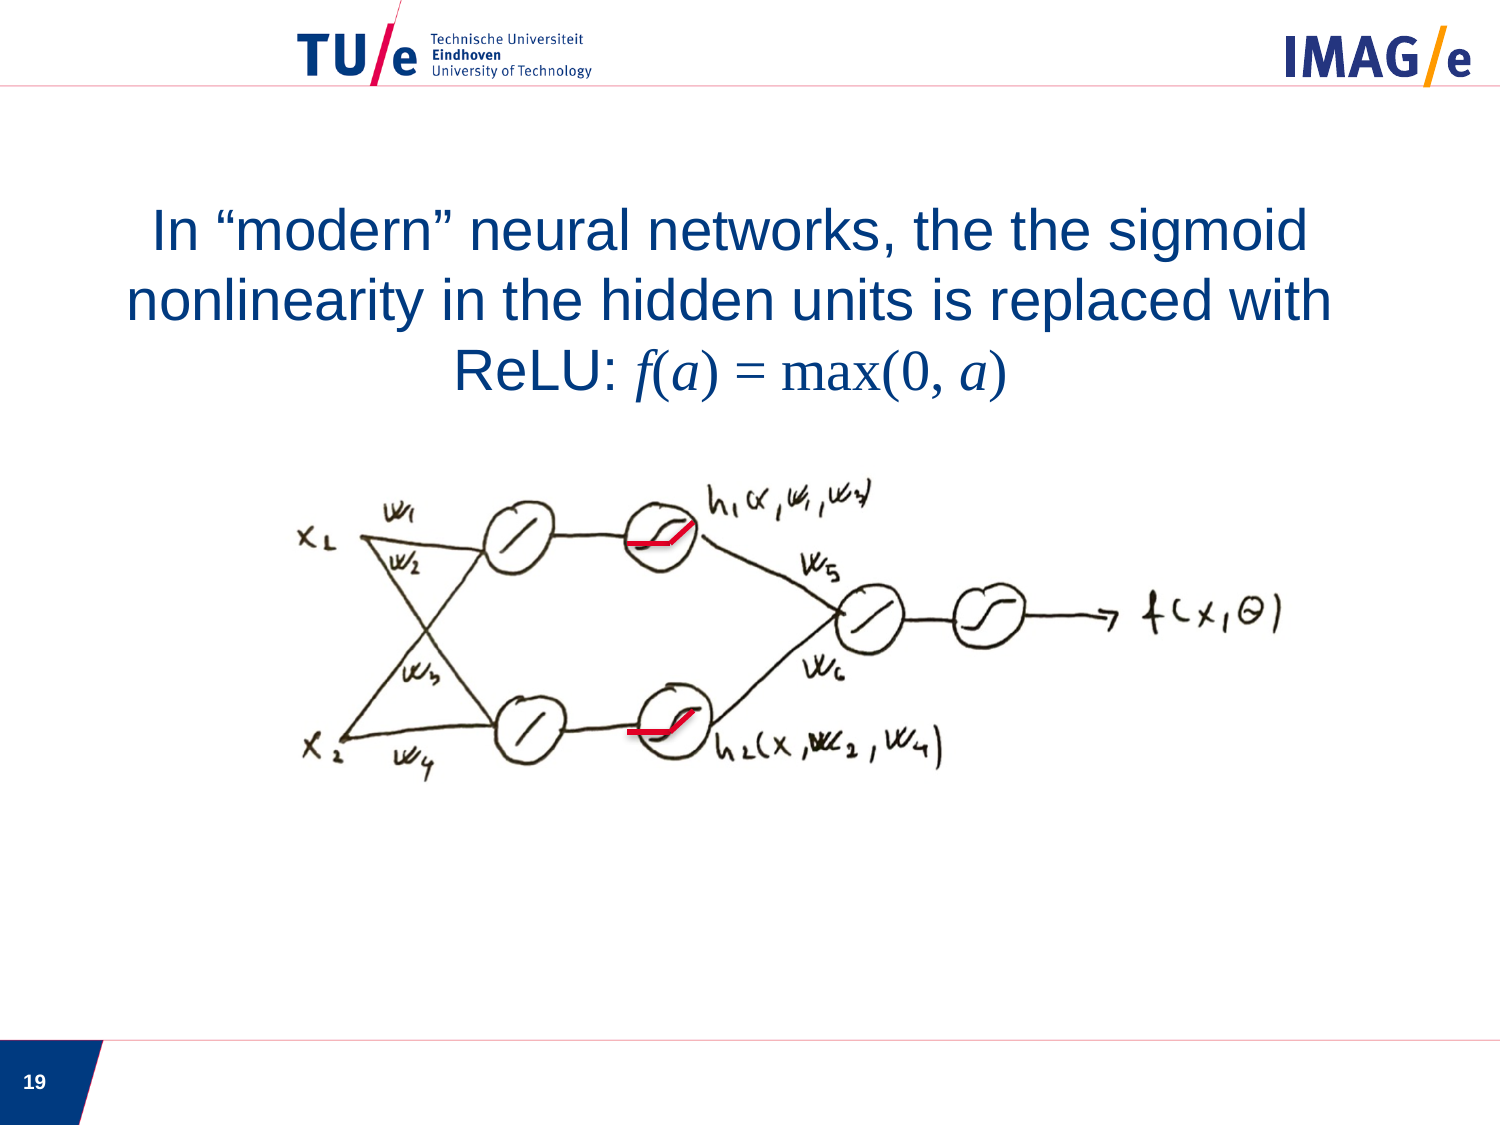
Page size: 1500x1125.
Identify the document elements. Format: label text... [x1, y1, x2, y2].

slide_number 19 [8, 1061, 95, 1108]
list In “modern” neural networks, the the sigmoid nonlinearity in the hidden units is replaced with ReLU: f(a) = max(0, a) [962, 185, 1408, 1038]
picture [0, 0, 1500, 1125]
list In “modern” neural networks, the the sigmoid nonlinearity in the hidden units is replaced with ReLU: f(a) = max(0, a) [54, 185, 552, 1038]
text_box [669, 521, 694, 544]
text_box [669, 710, 694, 733]
